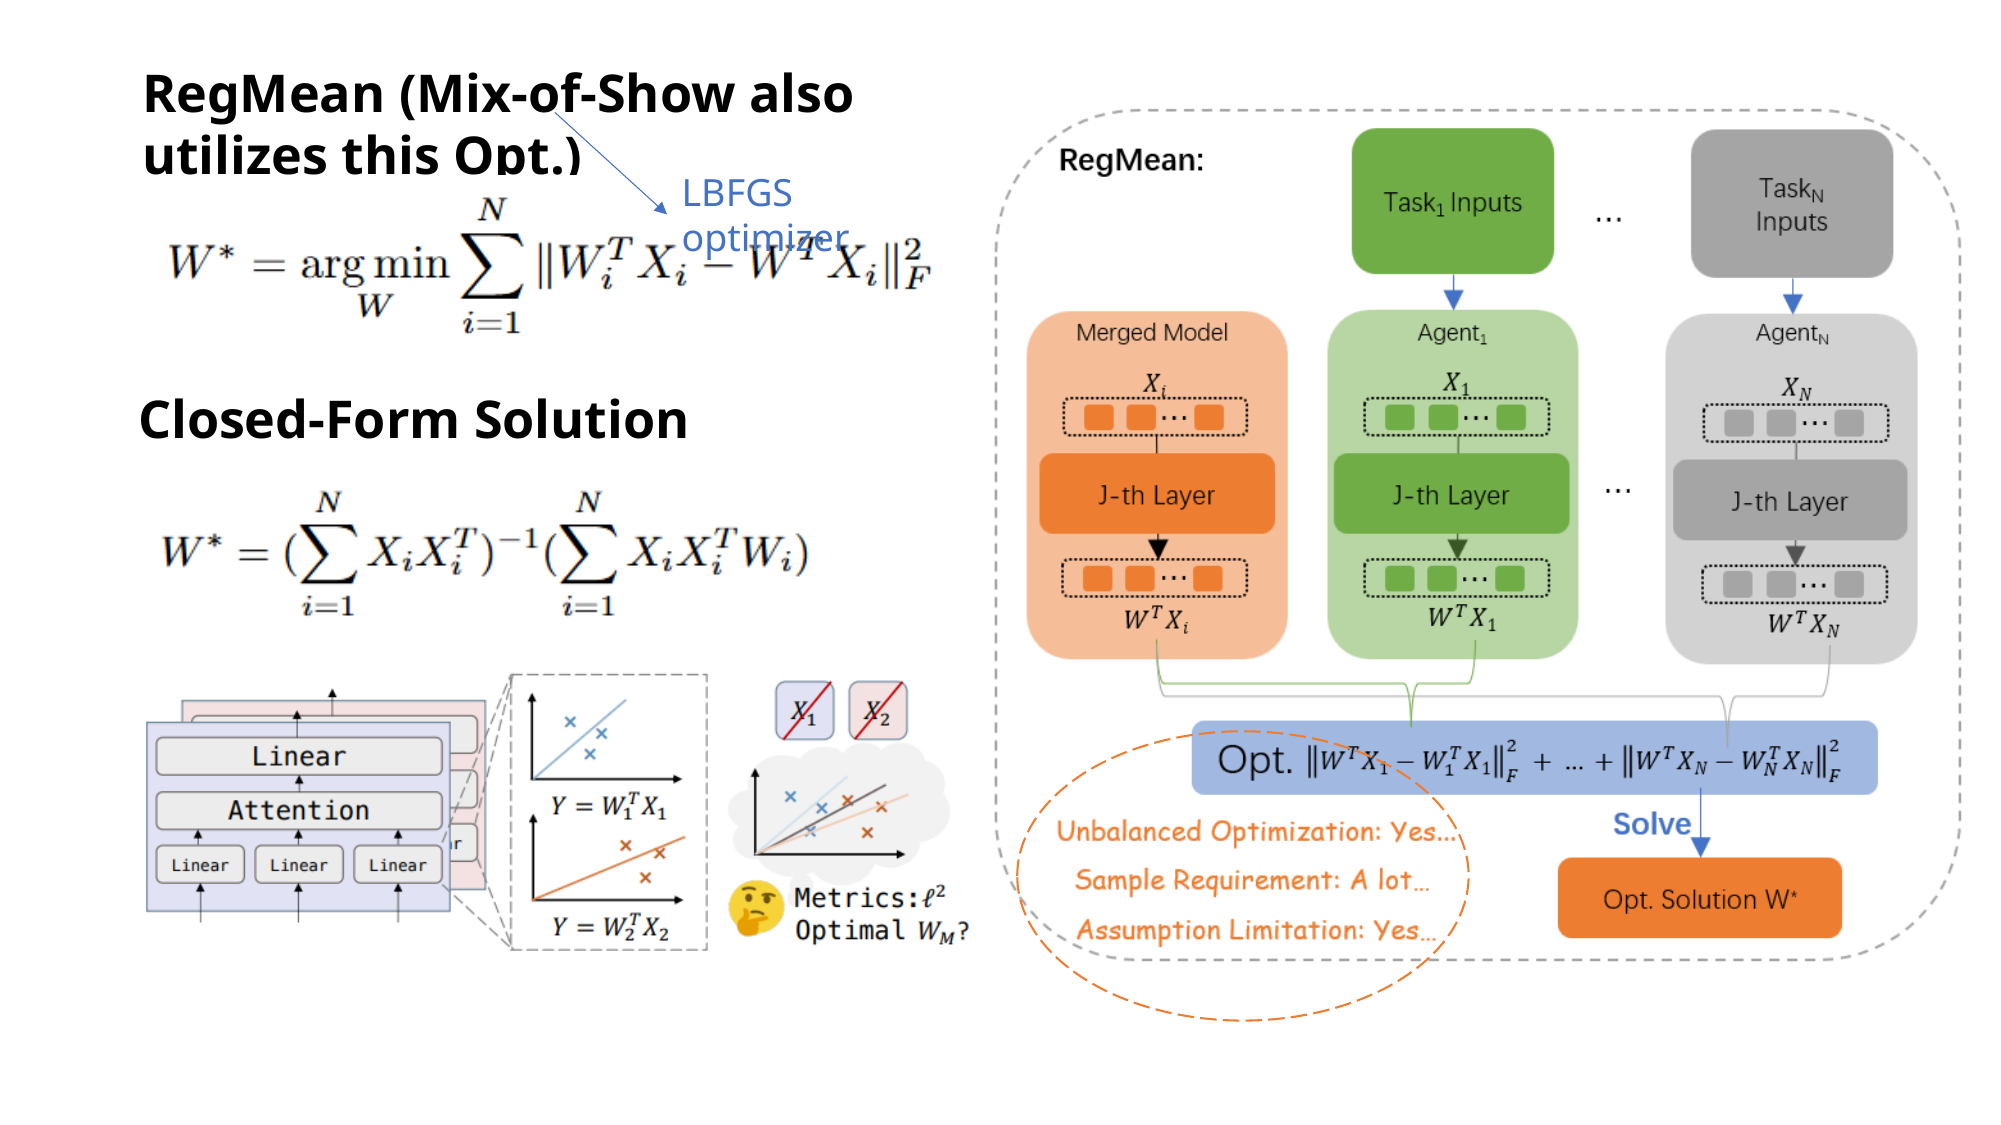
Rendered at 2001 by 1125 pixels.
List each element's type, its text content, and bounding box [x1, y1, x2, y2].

picture [137, 484, 830, 624]
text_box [554, 112, 668, 193]
text_box LBFGS optimizer [668, 162, 973, 267]
picture [137, 175, 958, 348]
text_box RegMean (Mix-of-Show also utilizes this Opt.) [127, 52, 948, 193]
text_box Closed-Form Solution [123, 379, 705, 457]
picture [127, 104, 1969, 969]
text_box [1070, 969, 1416, 1021]
